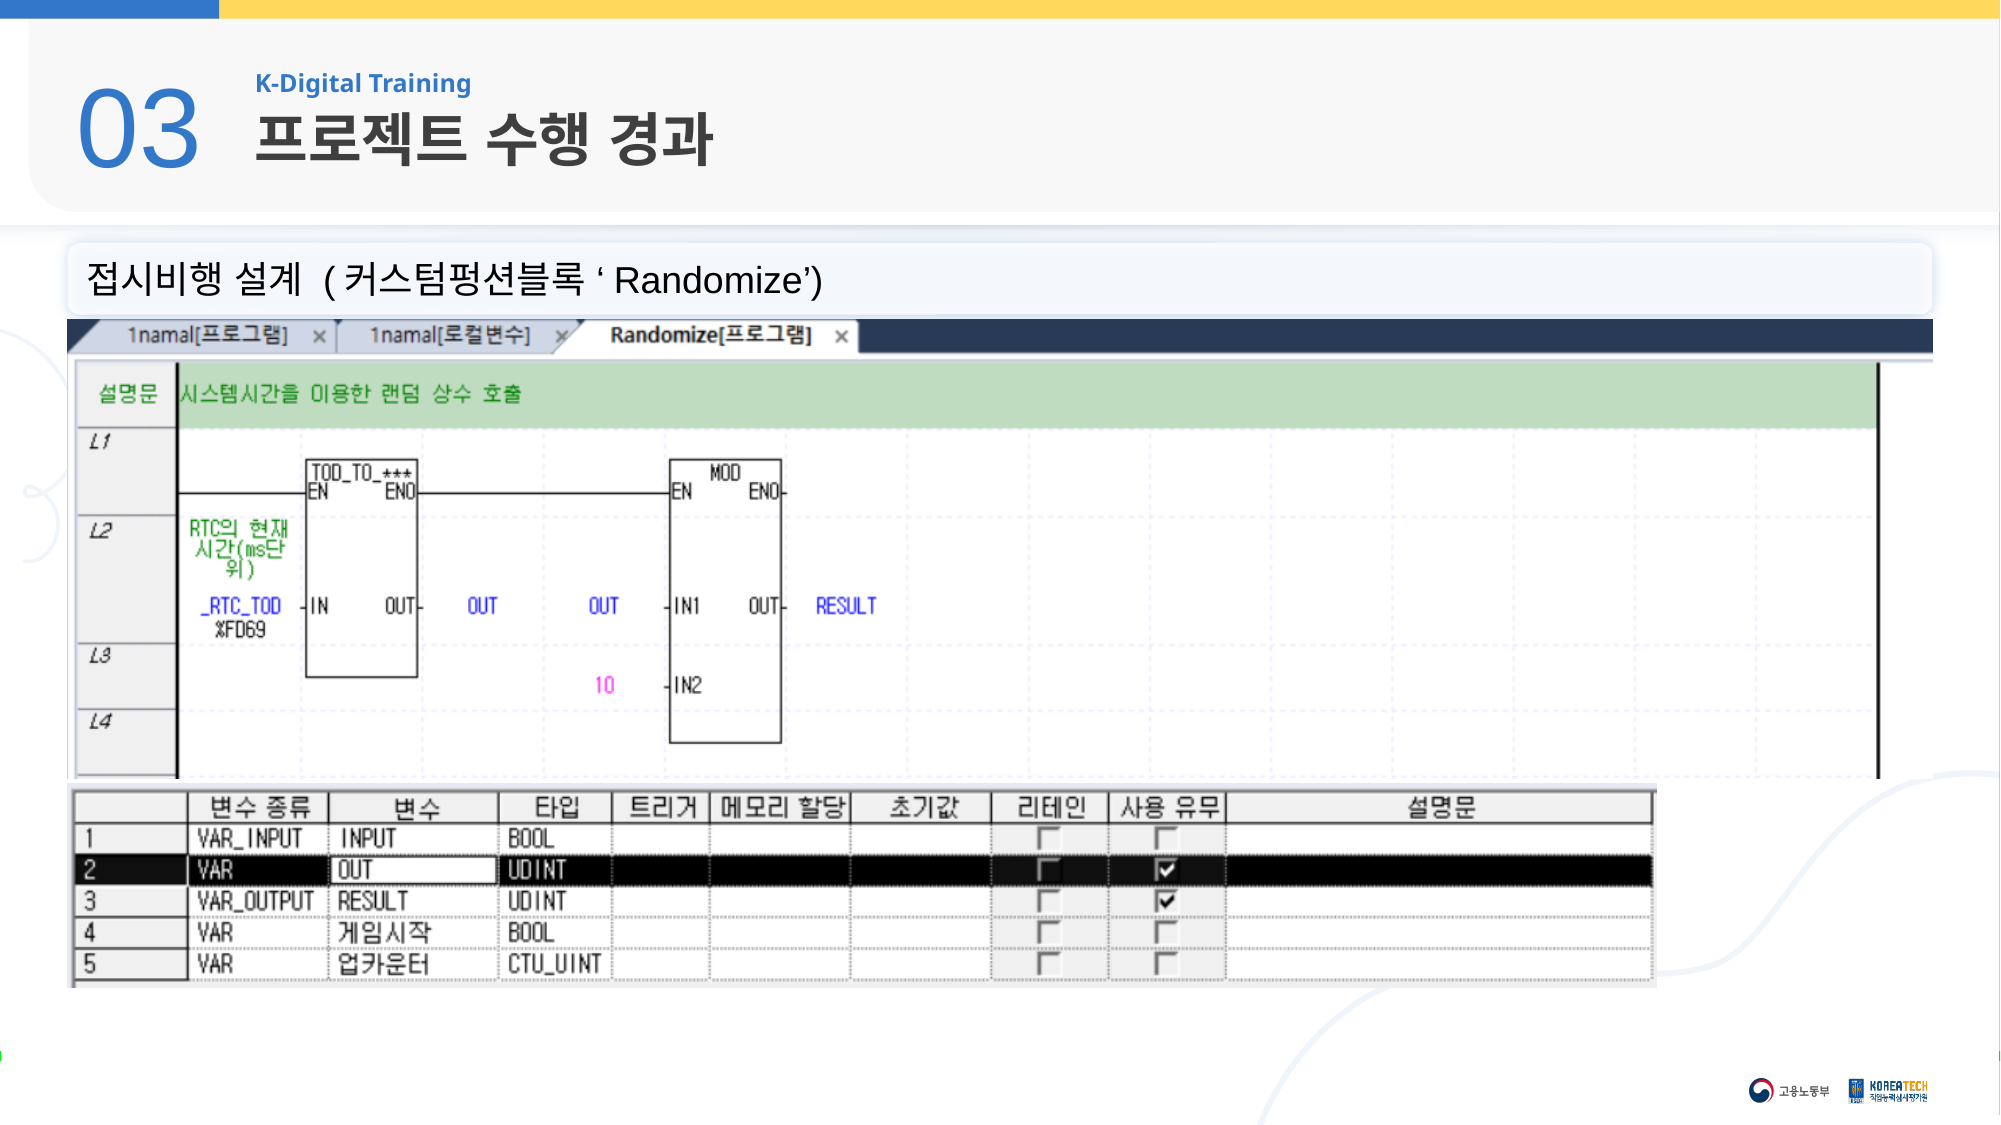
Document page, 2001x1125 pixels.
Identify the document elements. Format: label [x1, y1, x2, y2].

picture [0, 0, 2000, 1125]
text_box [1749, 1078, 1927, 1104]
text_box [61, 54, 1038, 192]
